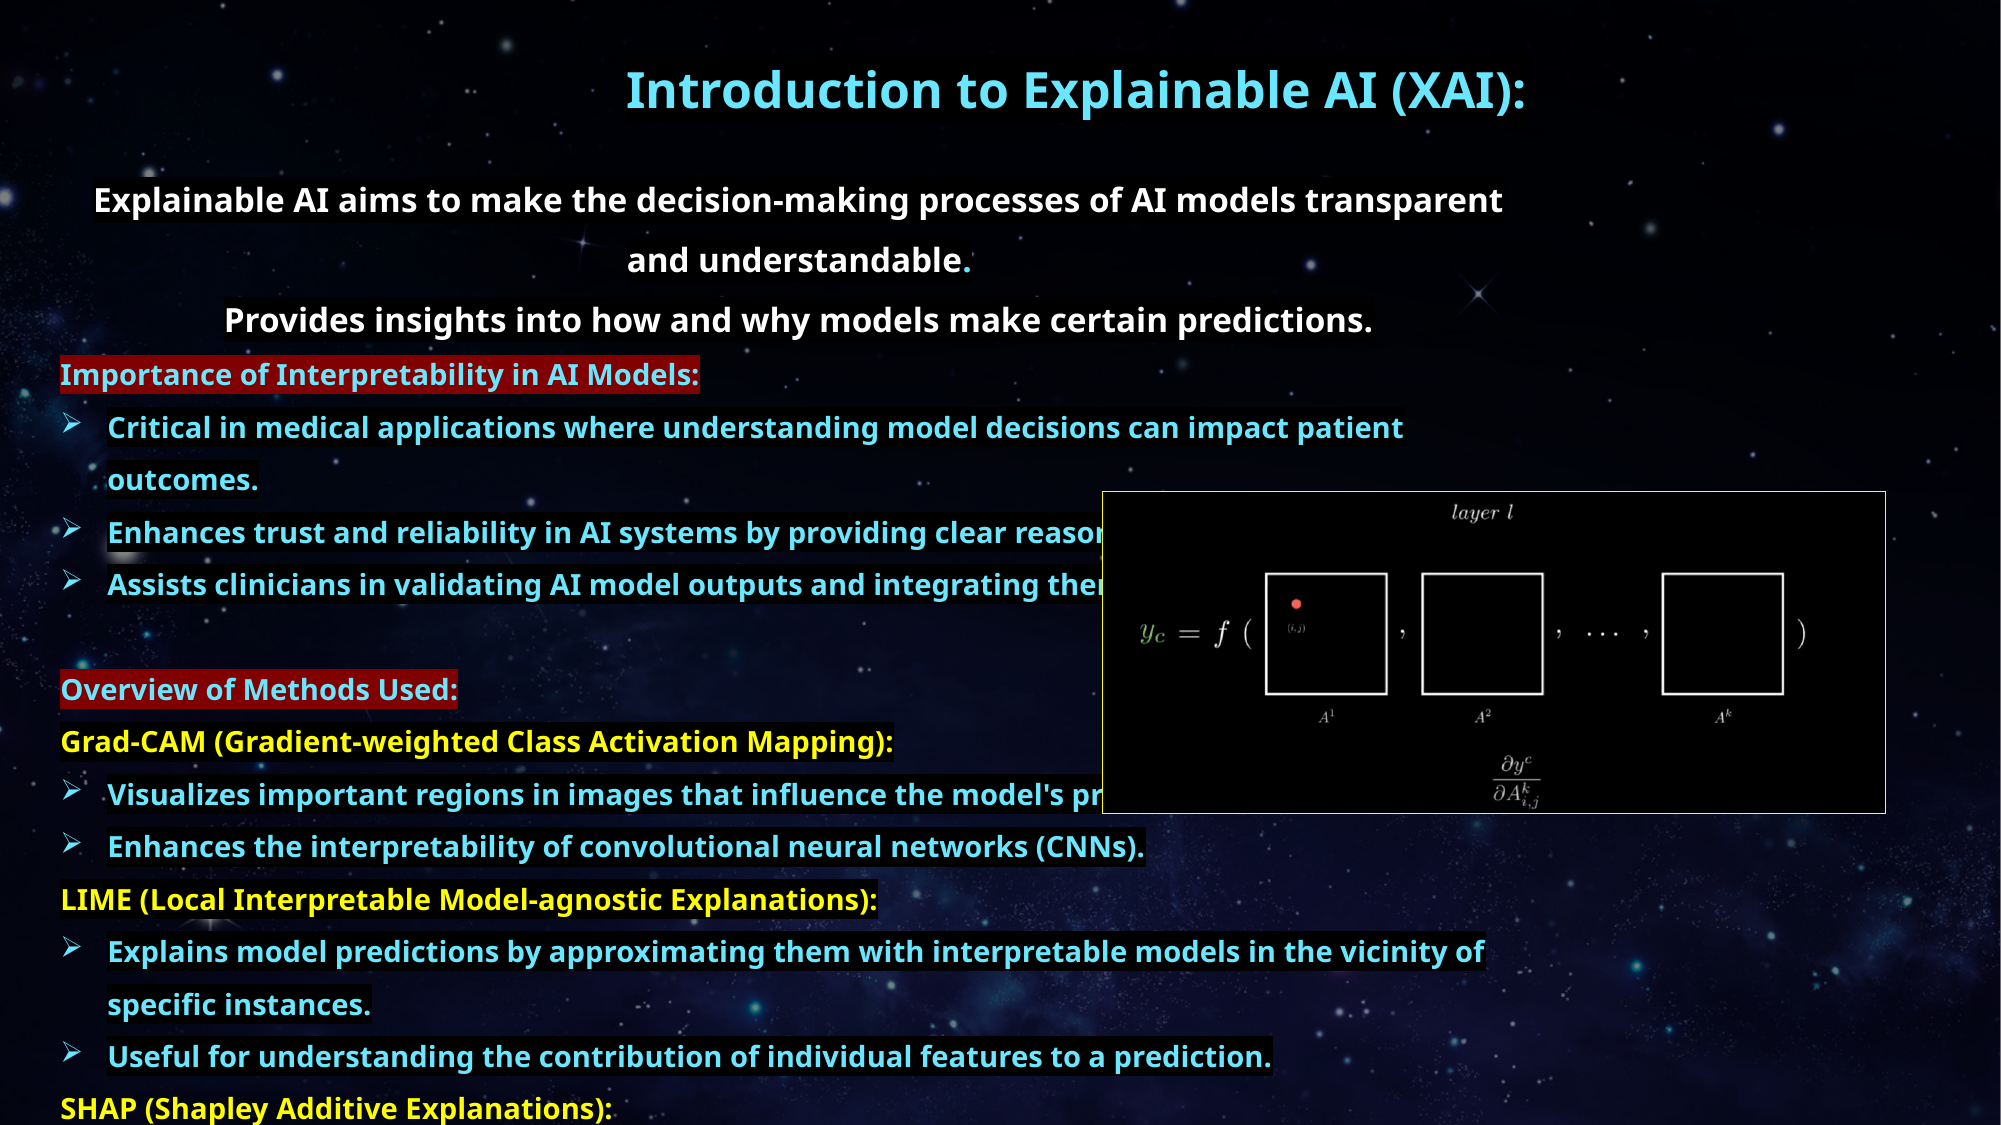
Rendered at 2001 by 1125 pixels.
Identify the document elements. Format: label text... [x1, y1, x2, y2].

text_box Explainable AI aims to make the decision-making processes of AI models transparent and understandable. Provides insights into how and why models make certain predictions. Importance of Interpretability in AI Models: Critical in medical applications where understanding model decisions can impact patient outcomes. Enhances trust and reliability in AI systems by providing clear reasoning behind predictions. Assists clinicians in validating AI model outputs and integrating them into clinical workflows. Overview of Methods Used: Grad-CAM (Gradient-weighted Class Activation Mapping): Visualizes important regions in images that influence the model's predictions. Enhances the interpretability of convolutional neural networks (CNNs). LIME (Local Interpretable Model-agnostic Explanations): Explains model predictions by approximating them with interpretable models in the vicinity of specific instances. Useful for understanding the contribution of individual features to a prediction. SHAP (Shapley Additive Explanations): Measures the impact of each feature on the model's output. Provides a comprehensive understanding of feature importance and contribution. [45, 112, 1553, 1125]
text_box Introduction to Explainable AI (XAI): [166, 51, 1987, 126]
picture [0, 0, 2001, 1125]
